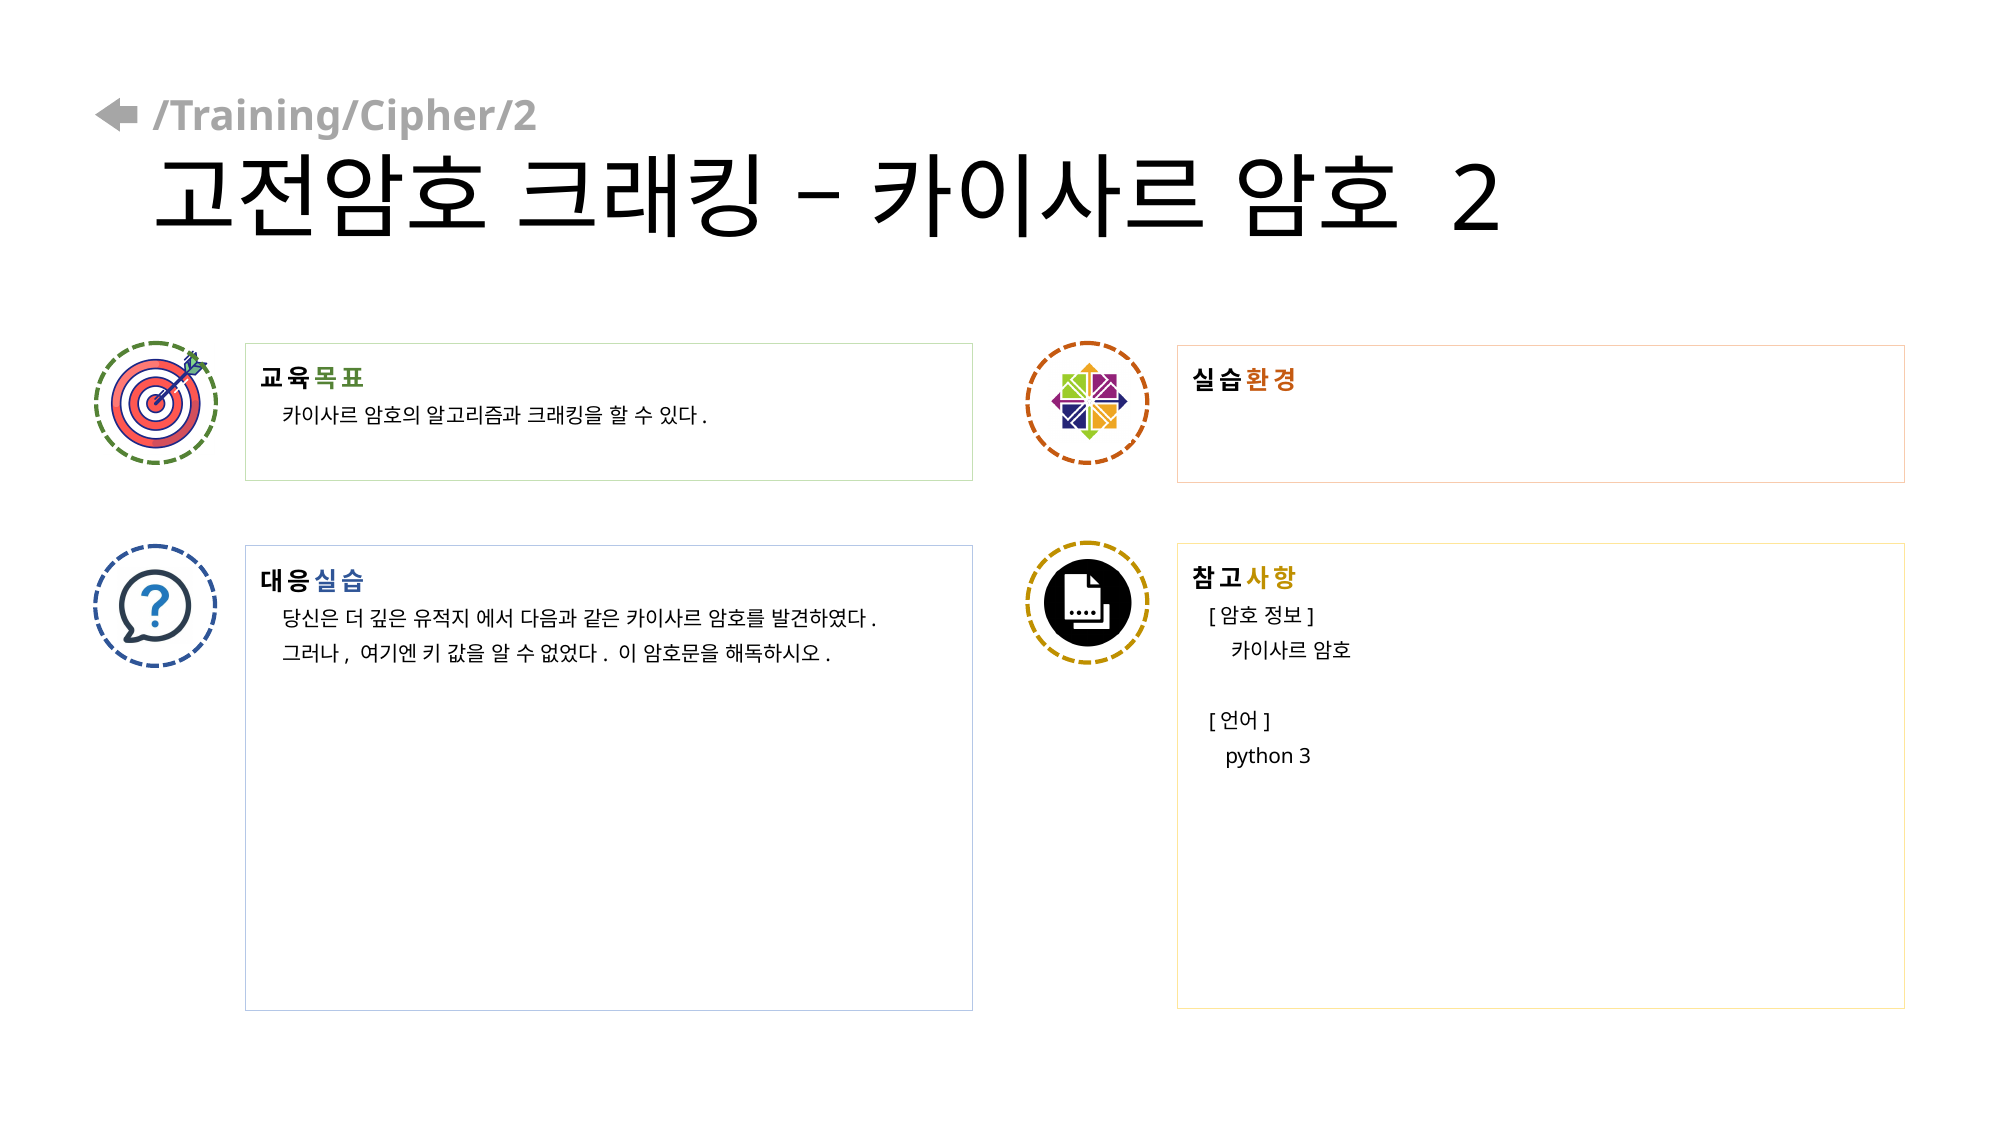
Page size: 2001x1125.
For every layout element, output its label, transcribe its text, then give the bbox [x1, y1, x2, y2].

text_box [1051, 541, 1125, 554]
text_box [93, 95, 139, 134]
picture [117, 567, 193, 644]
text_box 실습환경 [1177, 345, 1905, 483]
text_box [1136, 565, 1149, 640]
text_box [1026, 341, 1149, 464]
text_box 참고사항 [암호 정보] 카이사르 암호 [언어] python 3 [1177, 543, 1905, 1009]
text_box 대응실습 당신은 더 깊은 유적지 에서 다음과 같은 카이사르 암호를 발견하였다. 그러나, 여기엔 키 값을 알 수 없었다. 이 암호문을 해독하시오. [245, 545, 973, 1011]
text_box [1026, 566, 1039, 640]
picture [103, 343, 215, 455]
picture [1039, 554, 1136, 651]
text_box [1050, 651, 1125, 664]
title /Training/Cipher/2 고전암호 크래킹 – 카이사르 암호 2 [137, 59, 1863, 278]
text_box [124, 455, 187, 464]
text_box [95, 373, 103, 434]
text_box [94, 544, 217, 667]
picture [1048, 360, 1131, 443]
text_box 교육목표 카이사르 암호의 알고리즘과 크래킹을 할 수 있다. [245, 343, 973, 481]
